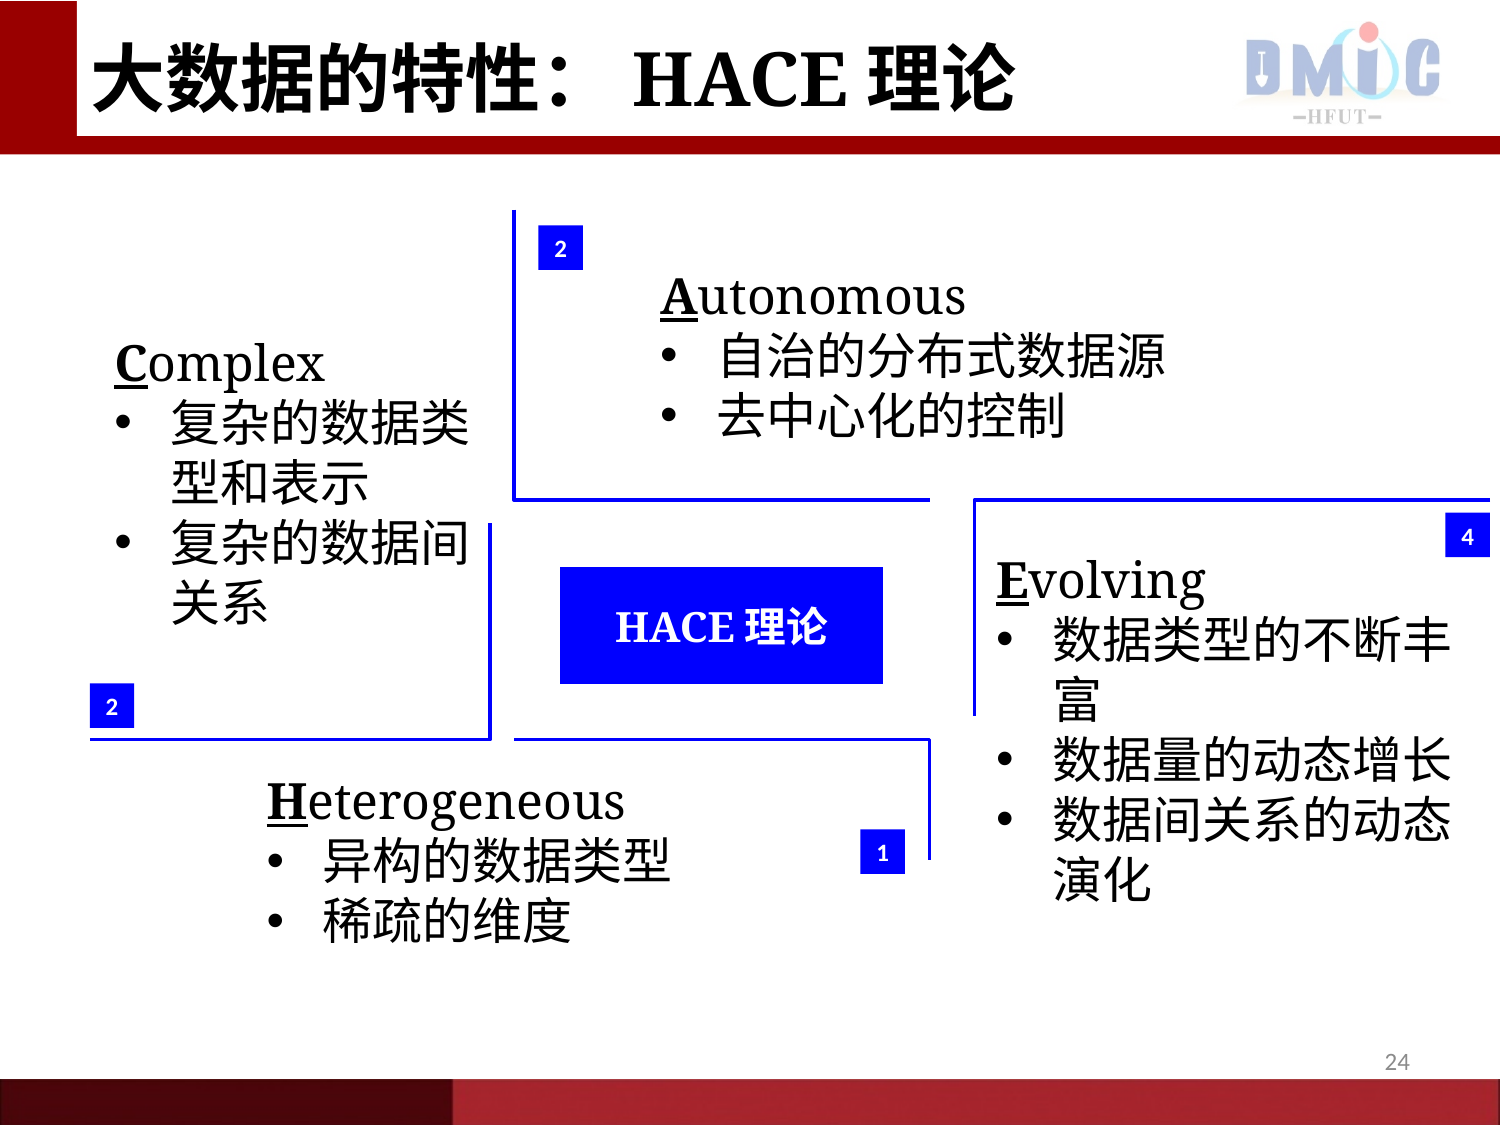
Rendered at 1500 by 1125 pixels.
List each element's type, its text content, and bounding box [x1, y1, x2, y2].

text_box 2 [89, 683, 135, 728]
text_box HACE理论 [560, 567, 883, 684]
text_box 2 [538, 225, 583, 270]
picture [0, 1079, 1500, 1125]
text_box Autonomous 自治的分布式数据源 去中心化的控制 [660, 264, 1199, 445]
text_box 4 [1445, 512, 1490, 558]
text_box [513, 209, 930, 500]
text_box Complex 复杂的数据类型和表示 复杂的数据间关系 [114, 331, 491, 632]
text_box Evolving 数据类型的不断丰富 数据量的动态增长 数据间关系的动态演化 [996, 547, 1468, 909]
slide_number 24 [1074, 1030, 1425, 1091]
text_box [89, 632, 491, 740]
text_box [1210, 21, 1472, 132]
text_box [974, 500, 1491, 717]
text_box 1 [860, 829, 905, 874]
text_box [513, 739, 930, 860]
title 大数据的特性：HACE理论 [74, 20, 1426, 130]
text_box Heterogeneous 异构的数据类型 稀疏的维度 [266, 769, 801, 950]
